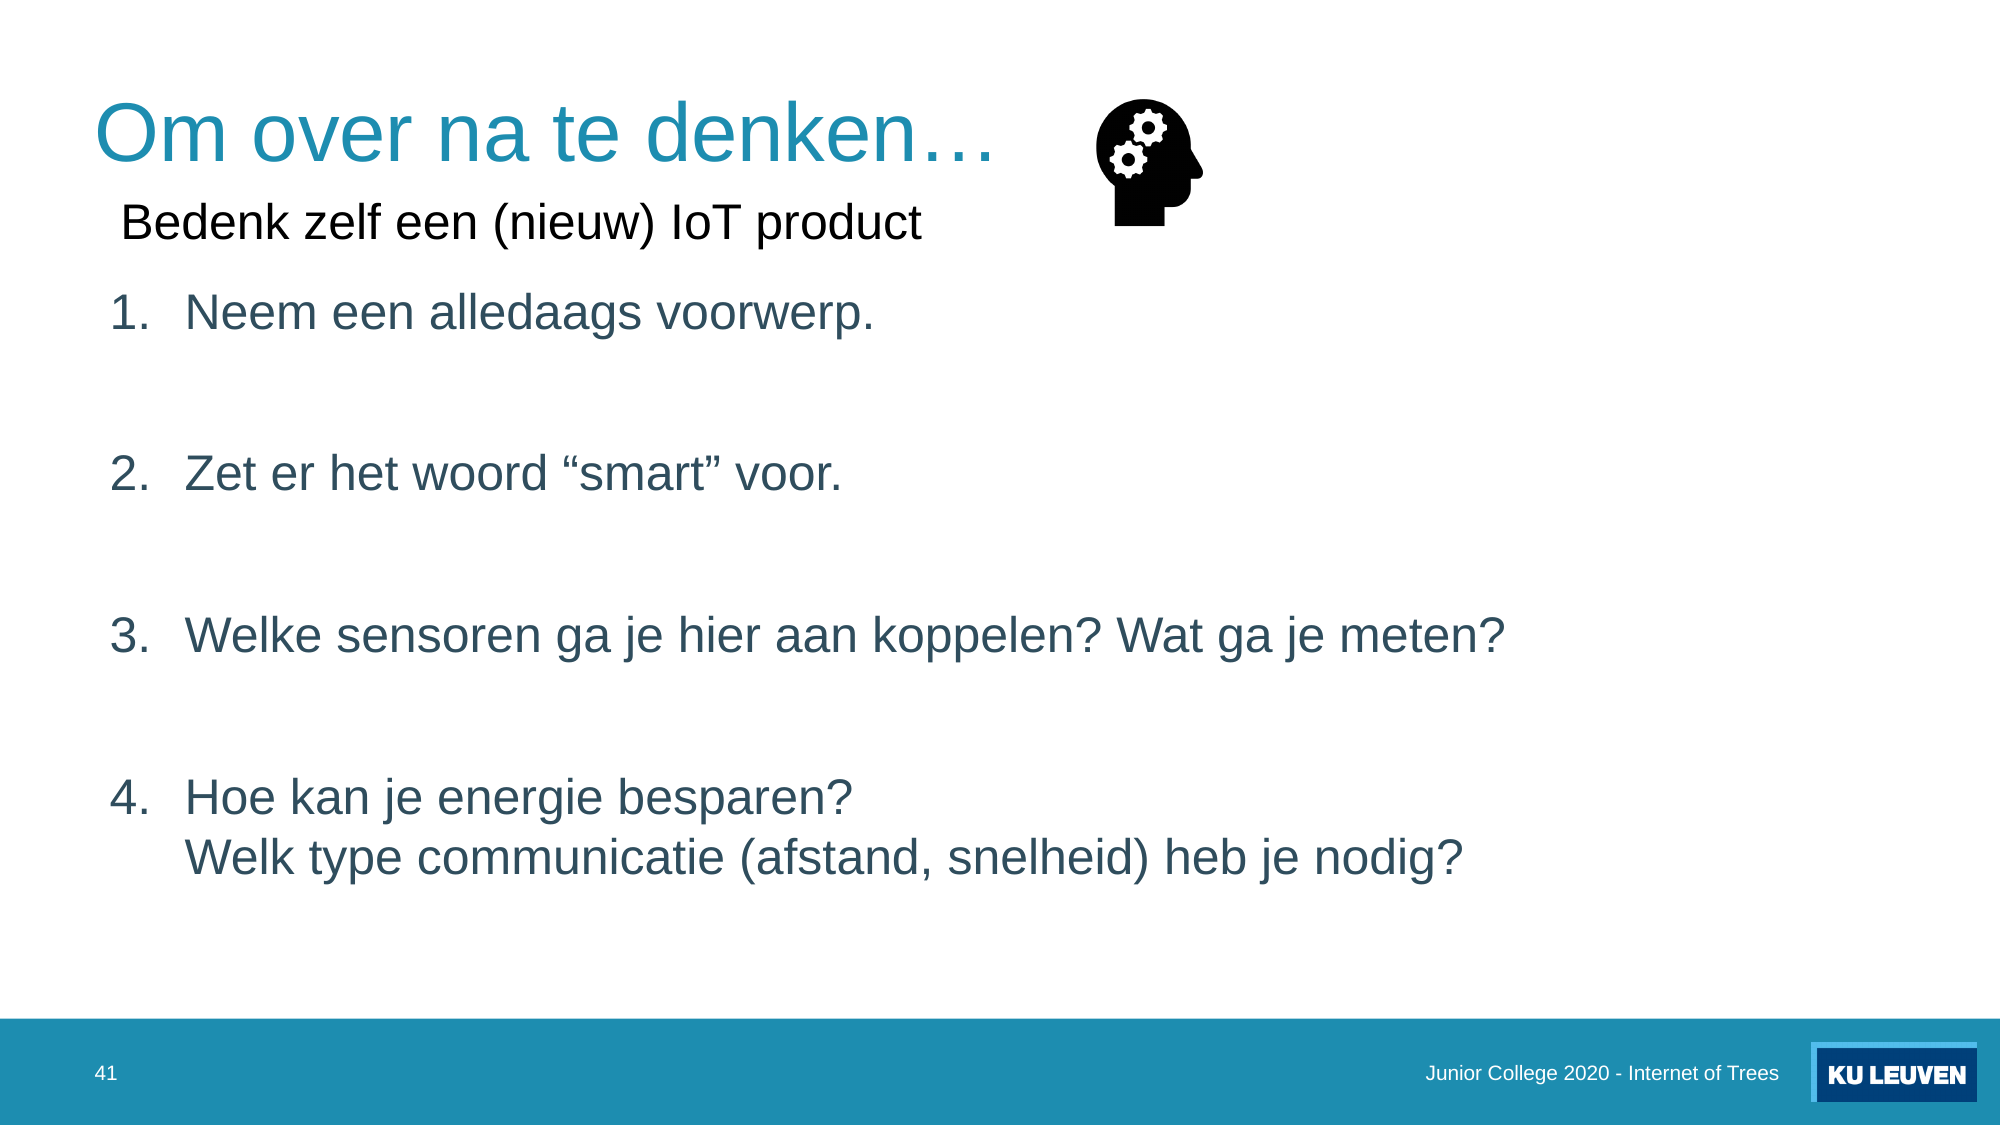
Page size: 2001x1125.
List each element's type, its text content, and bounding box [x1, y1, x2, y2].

picture [1811, 1042, 1977, 1102]
title Om over na te denken… [94, 33, 1906, 223]
list Neem een alledaags voorwerp. Zet er het woord “smart” voor. Welke sensoren ga je hier aan koppelen? Wat ga je meten? Hoe kan je energie besparen? Welk type communicatie (afstand, snelheid) heb je nodig? [94, 271, 1906, 1004]
text_box Bedenk zelf een (nieuw) IoT product [105, 182, 938, 257]
footer Junior College 2020 - Internet of Trees [721, 1018, 1809, 1125]
slide_number 41 [94, 1018, 201, 1125]
picture [1074, 90, 1225, 241]
